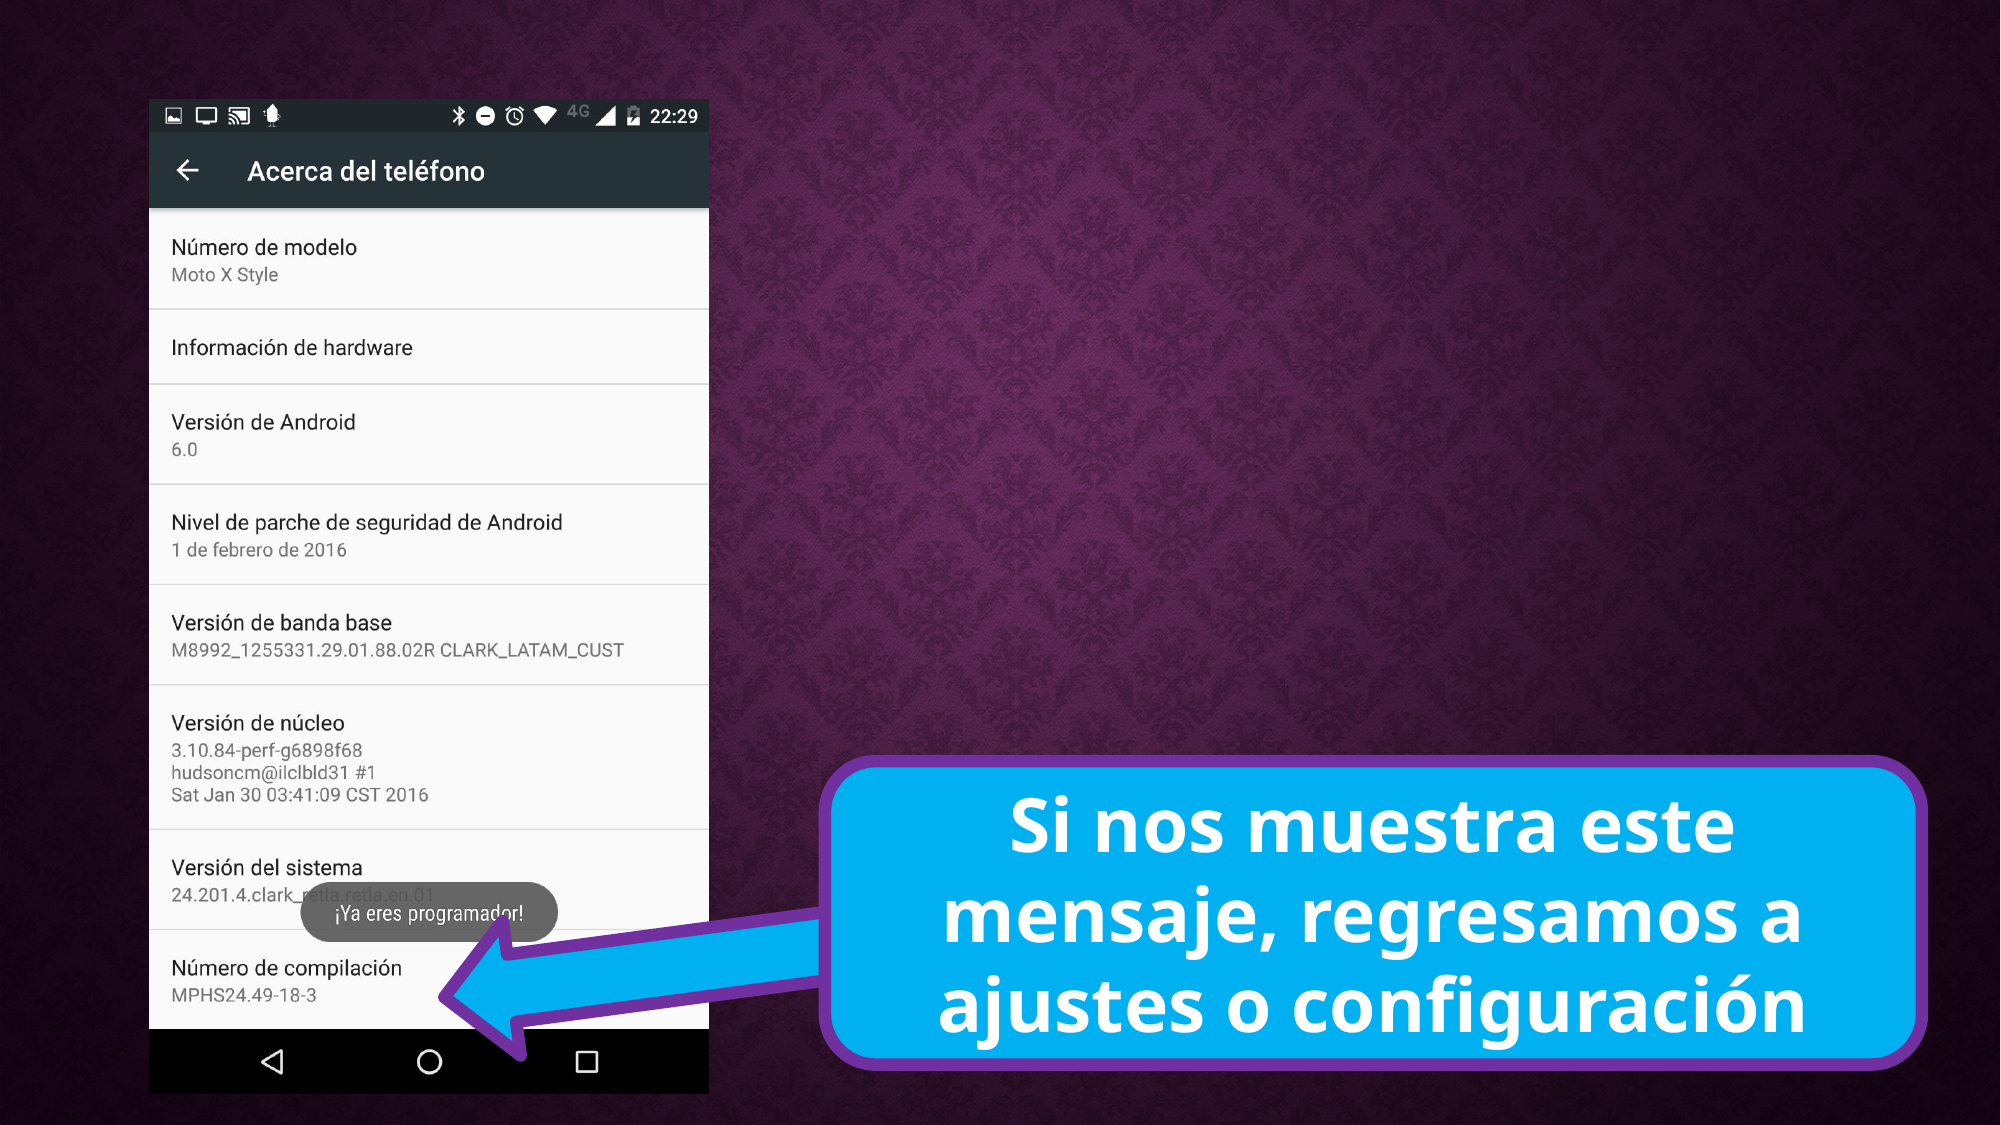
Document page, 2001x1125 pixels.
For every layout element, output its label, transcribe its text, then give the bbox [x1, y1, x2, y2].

text_box [716, 911, 823, 997]
text_box Si nos muestra este mensaje, regresamos a ajustes o configuración [823, 759, 1924, 1067]
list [149, 99, 710, 1094]
